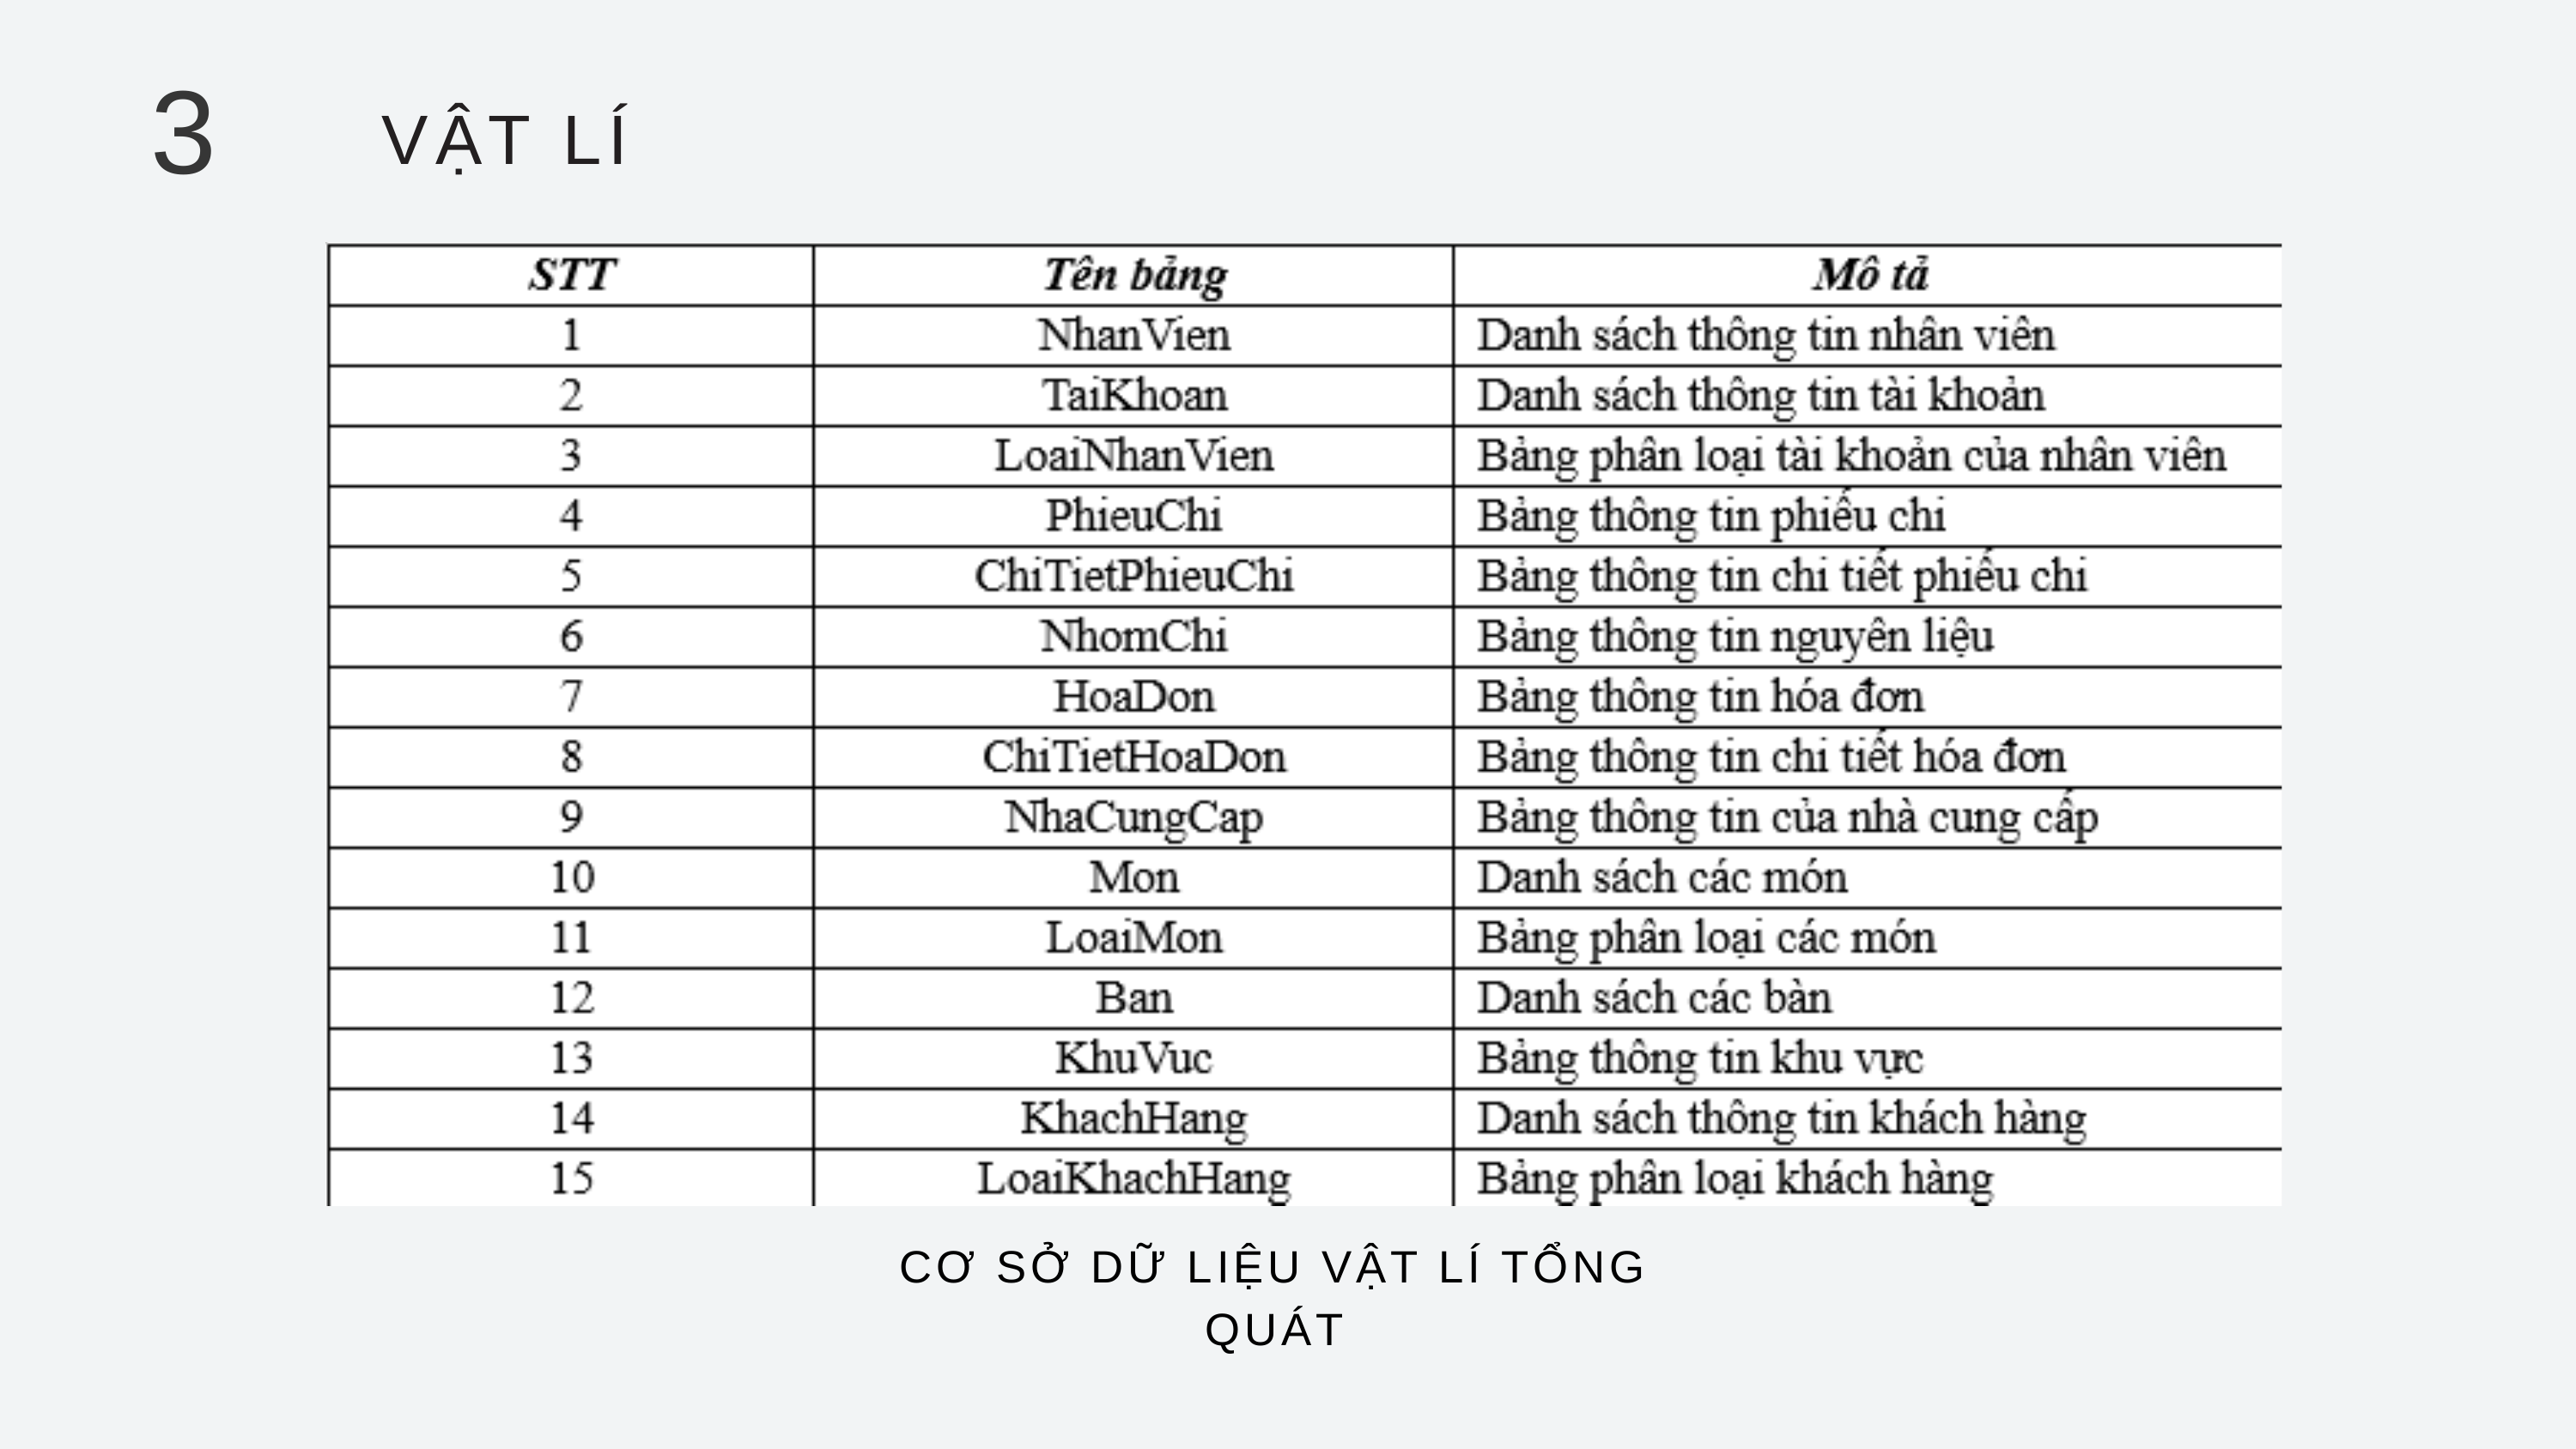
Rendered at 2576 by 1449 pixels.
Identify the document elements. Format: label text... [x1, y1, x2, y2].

text_box VẬT LÍ [381, 82, 2168, 179]
text_box CƠ SỞ DỮ LIỆU VẬT LÍ TỔNG QUÁT [841, 1230, 1708, 1355]
text_box [325, 242, 2282, 1206]
text_box 3 [81, 54, 287, 197]
